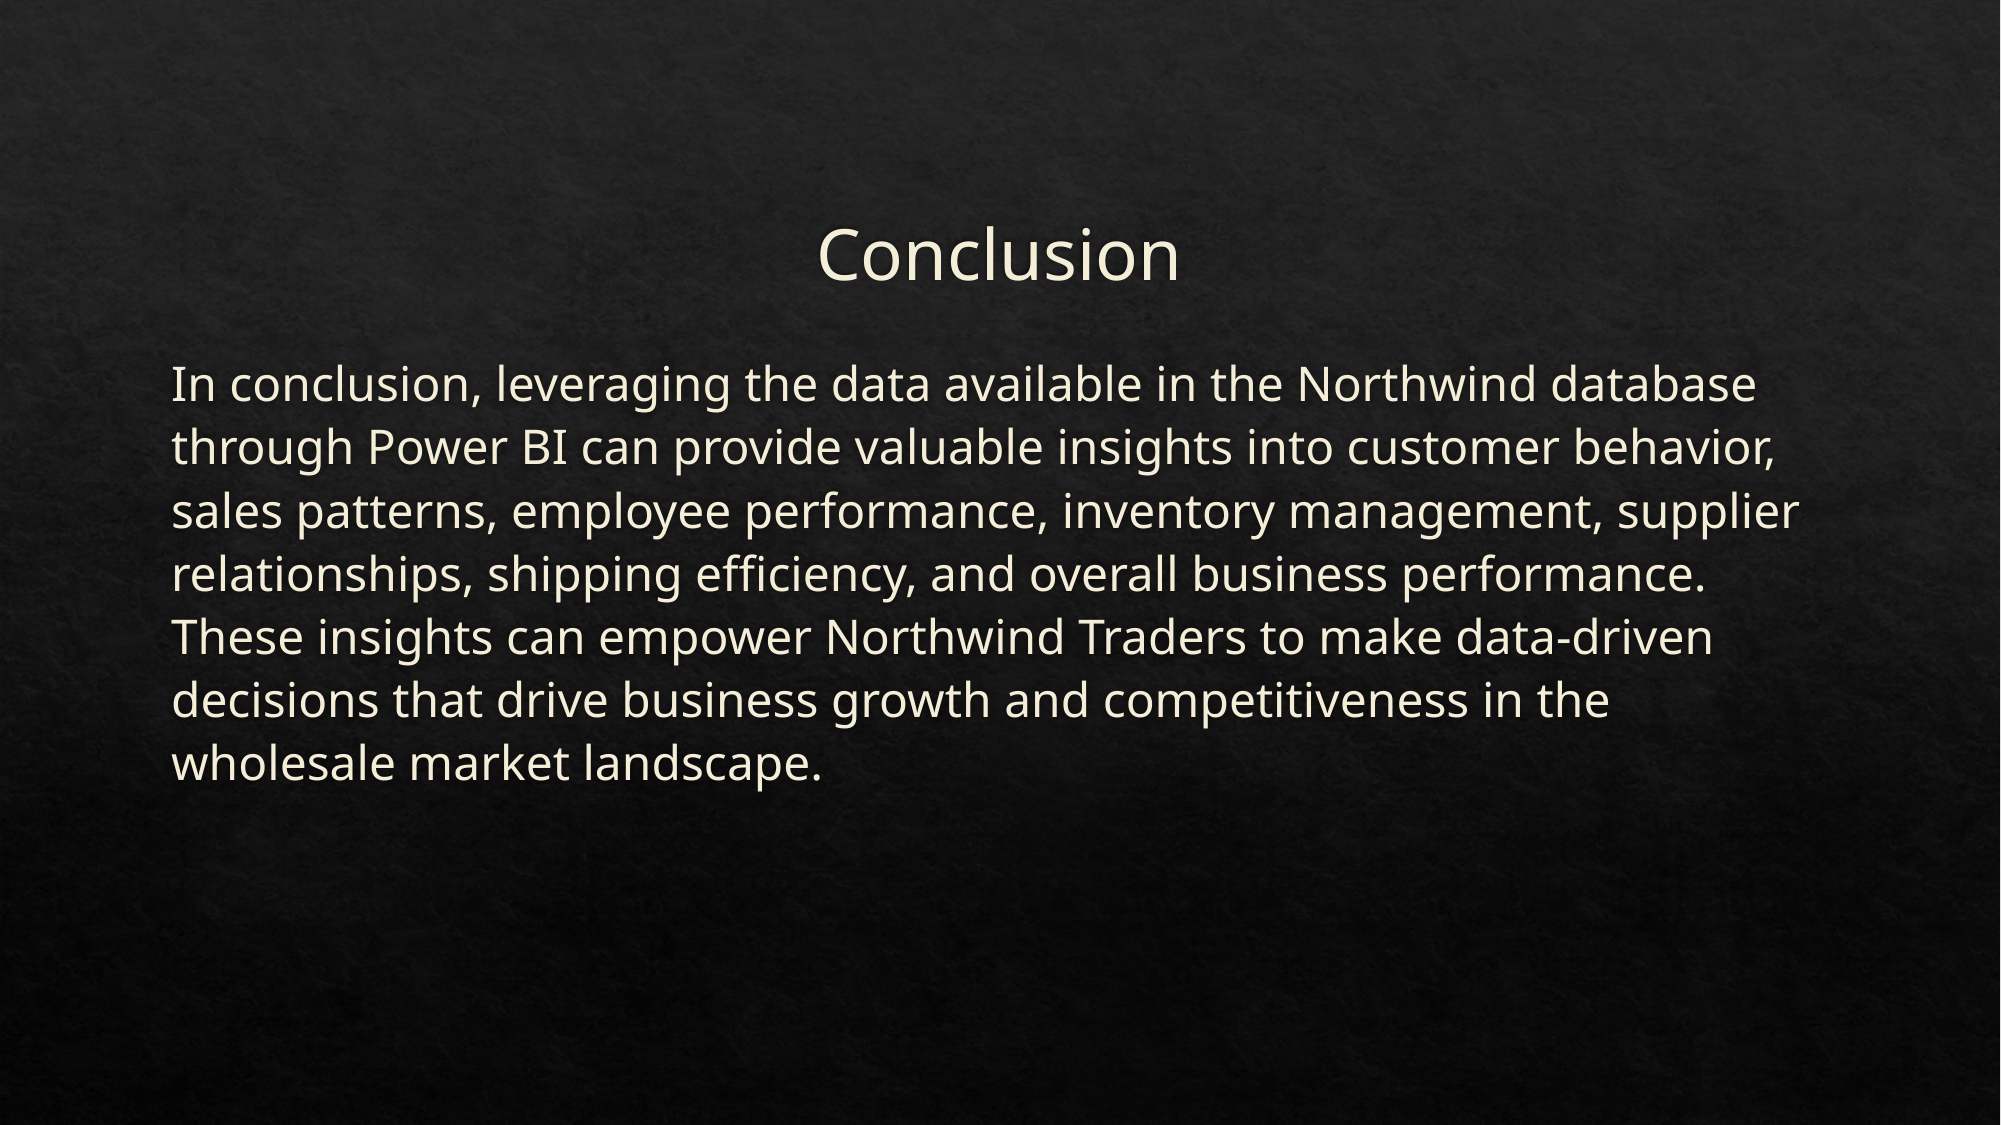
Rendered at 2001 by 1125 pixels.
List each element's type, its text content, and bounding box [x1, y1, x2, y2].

list In conclusion, leveraging the data available in the Northwind database through Power BI can provide valuable insights into customer behavior, sales patterns, employee performance, inventory management, supplier relationships, shipping efficiency, and overall business performance. These insights can empower Northwind Traders to make data-driven decisions that drive business growth and competitiveness in the wholesale market landscape. [149, 340, 1849, 950]
title Conclusion [685, 174, 1313, 336]
